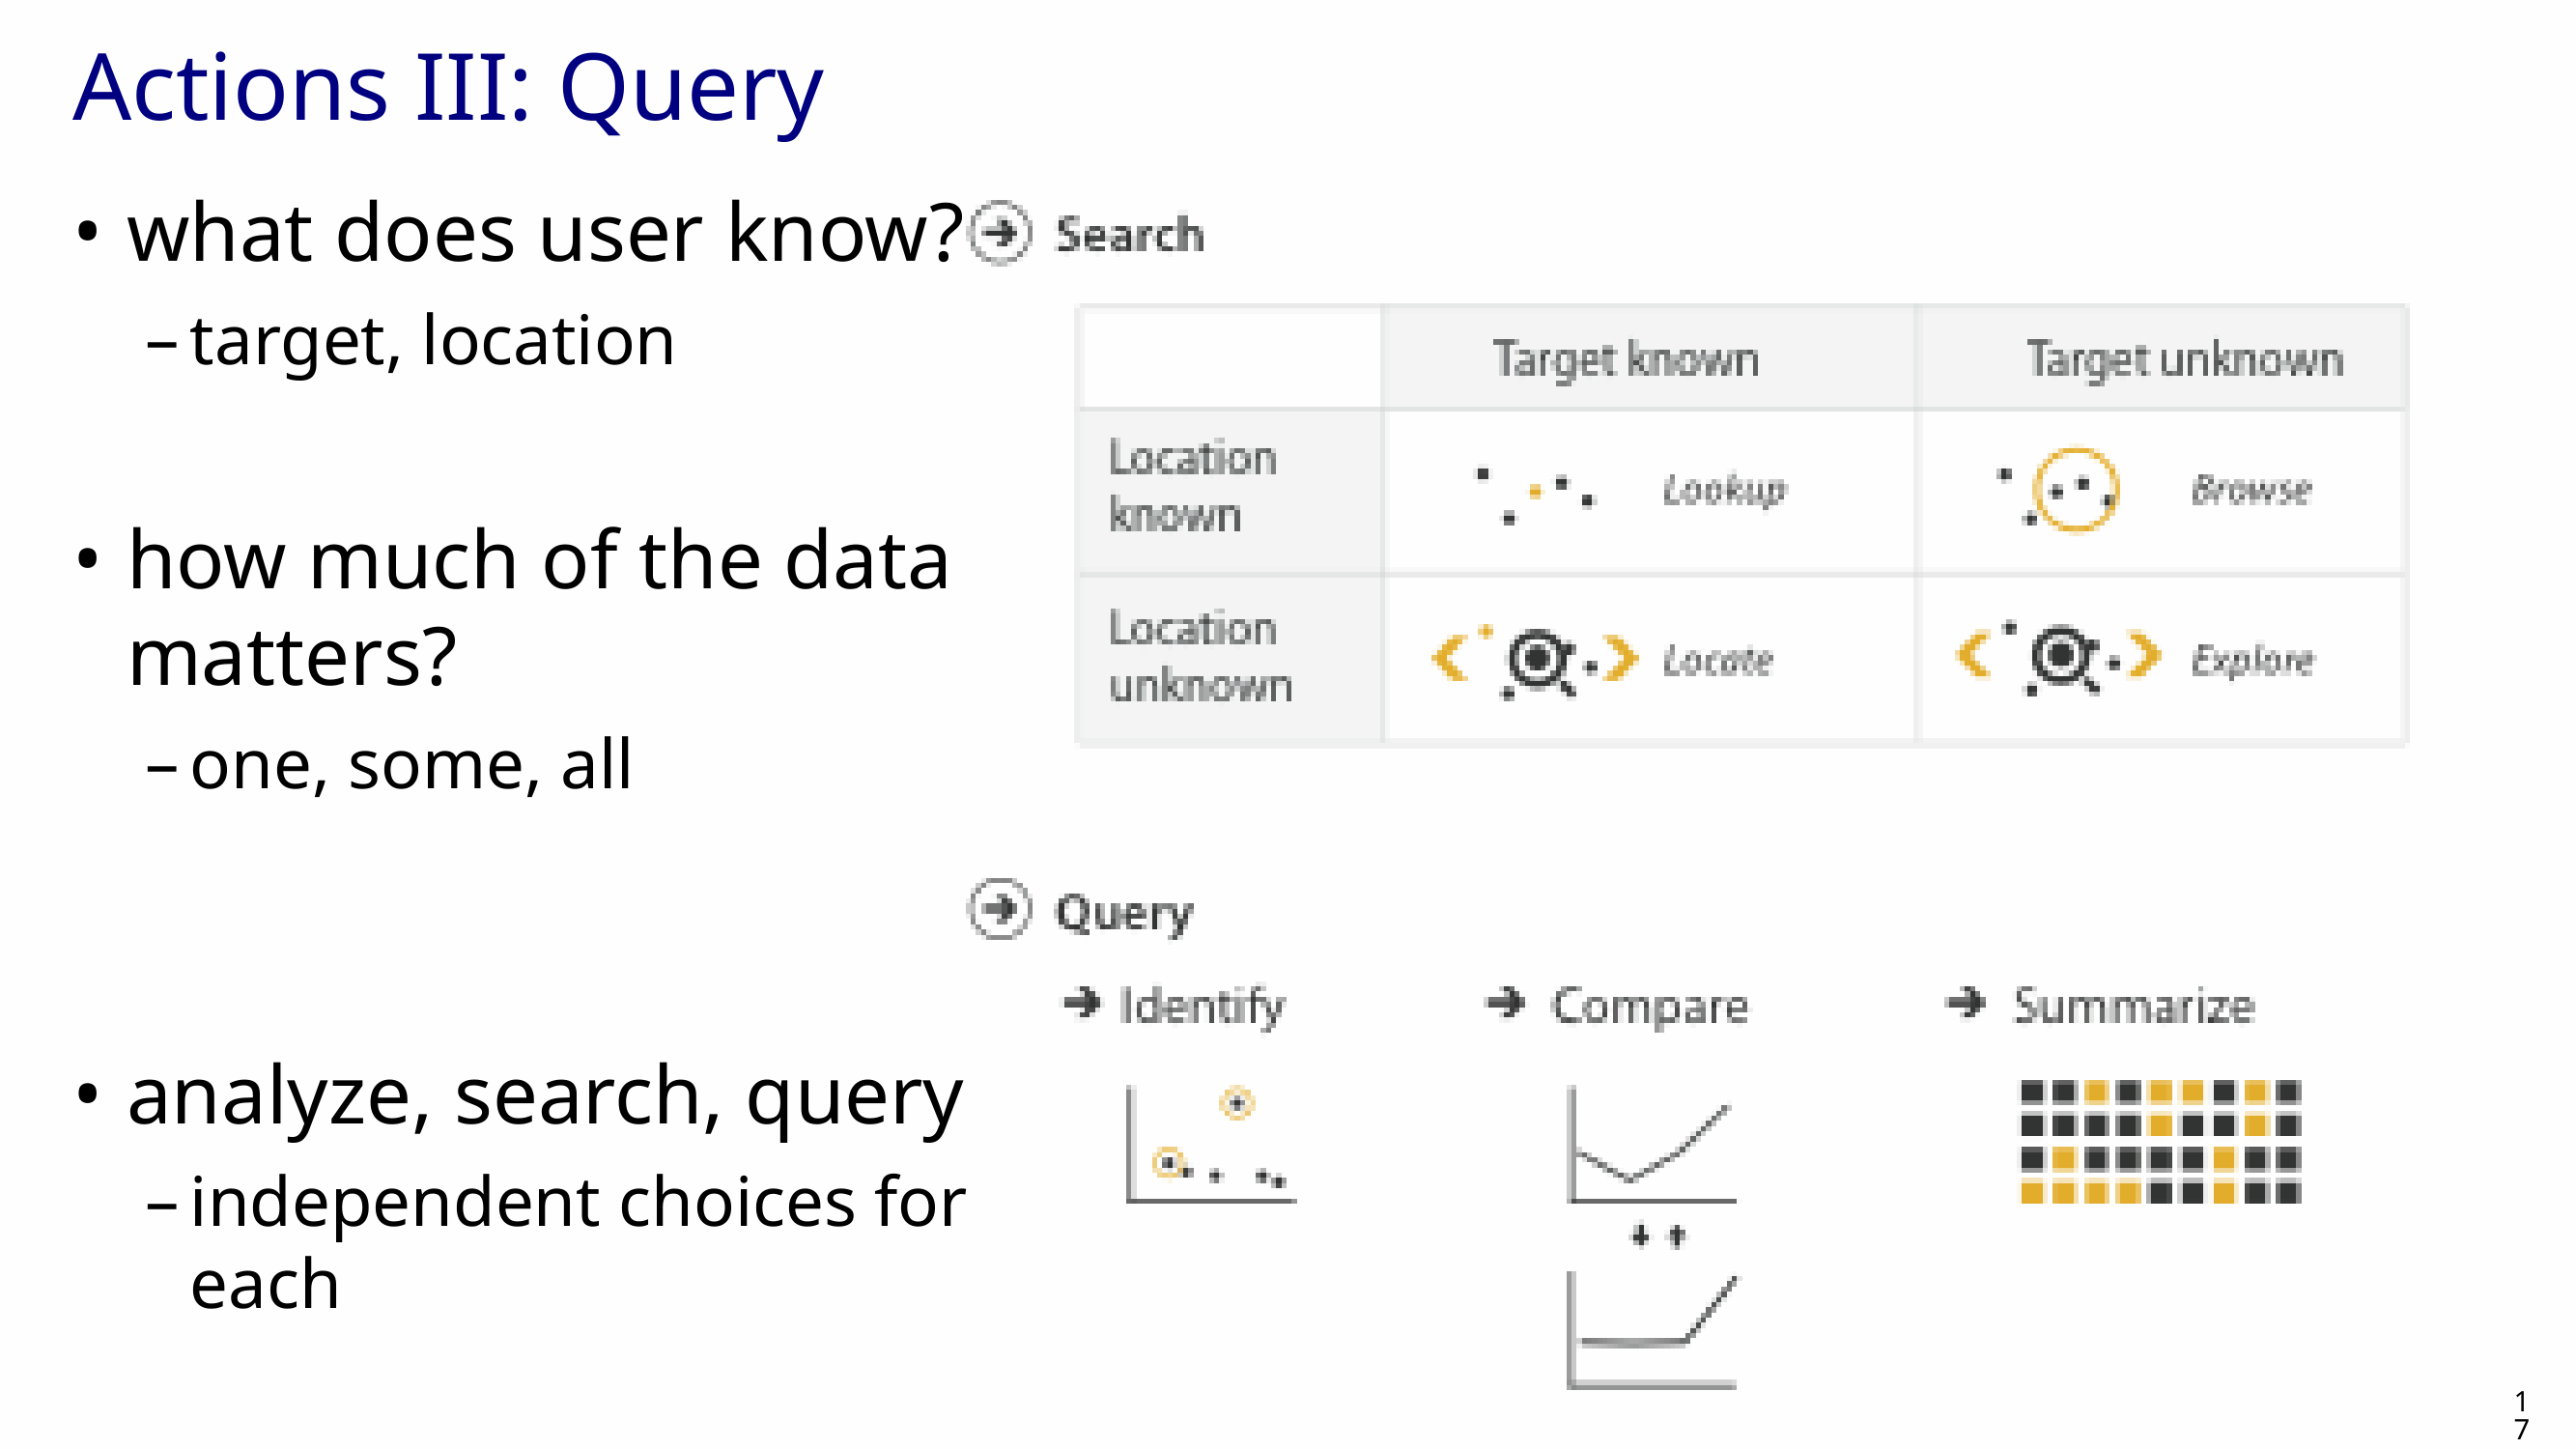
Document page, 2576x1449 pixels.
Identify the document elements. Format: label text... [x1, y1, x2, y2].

list what does user know? target, location how much of the data matters? one, some, all analyze, search, query independent choices for each [66, 175, 1061, 1449]
picture [946, 174, 2556, 1427]
title Actions III: Query [66, 0, 2576, 167]
